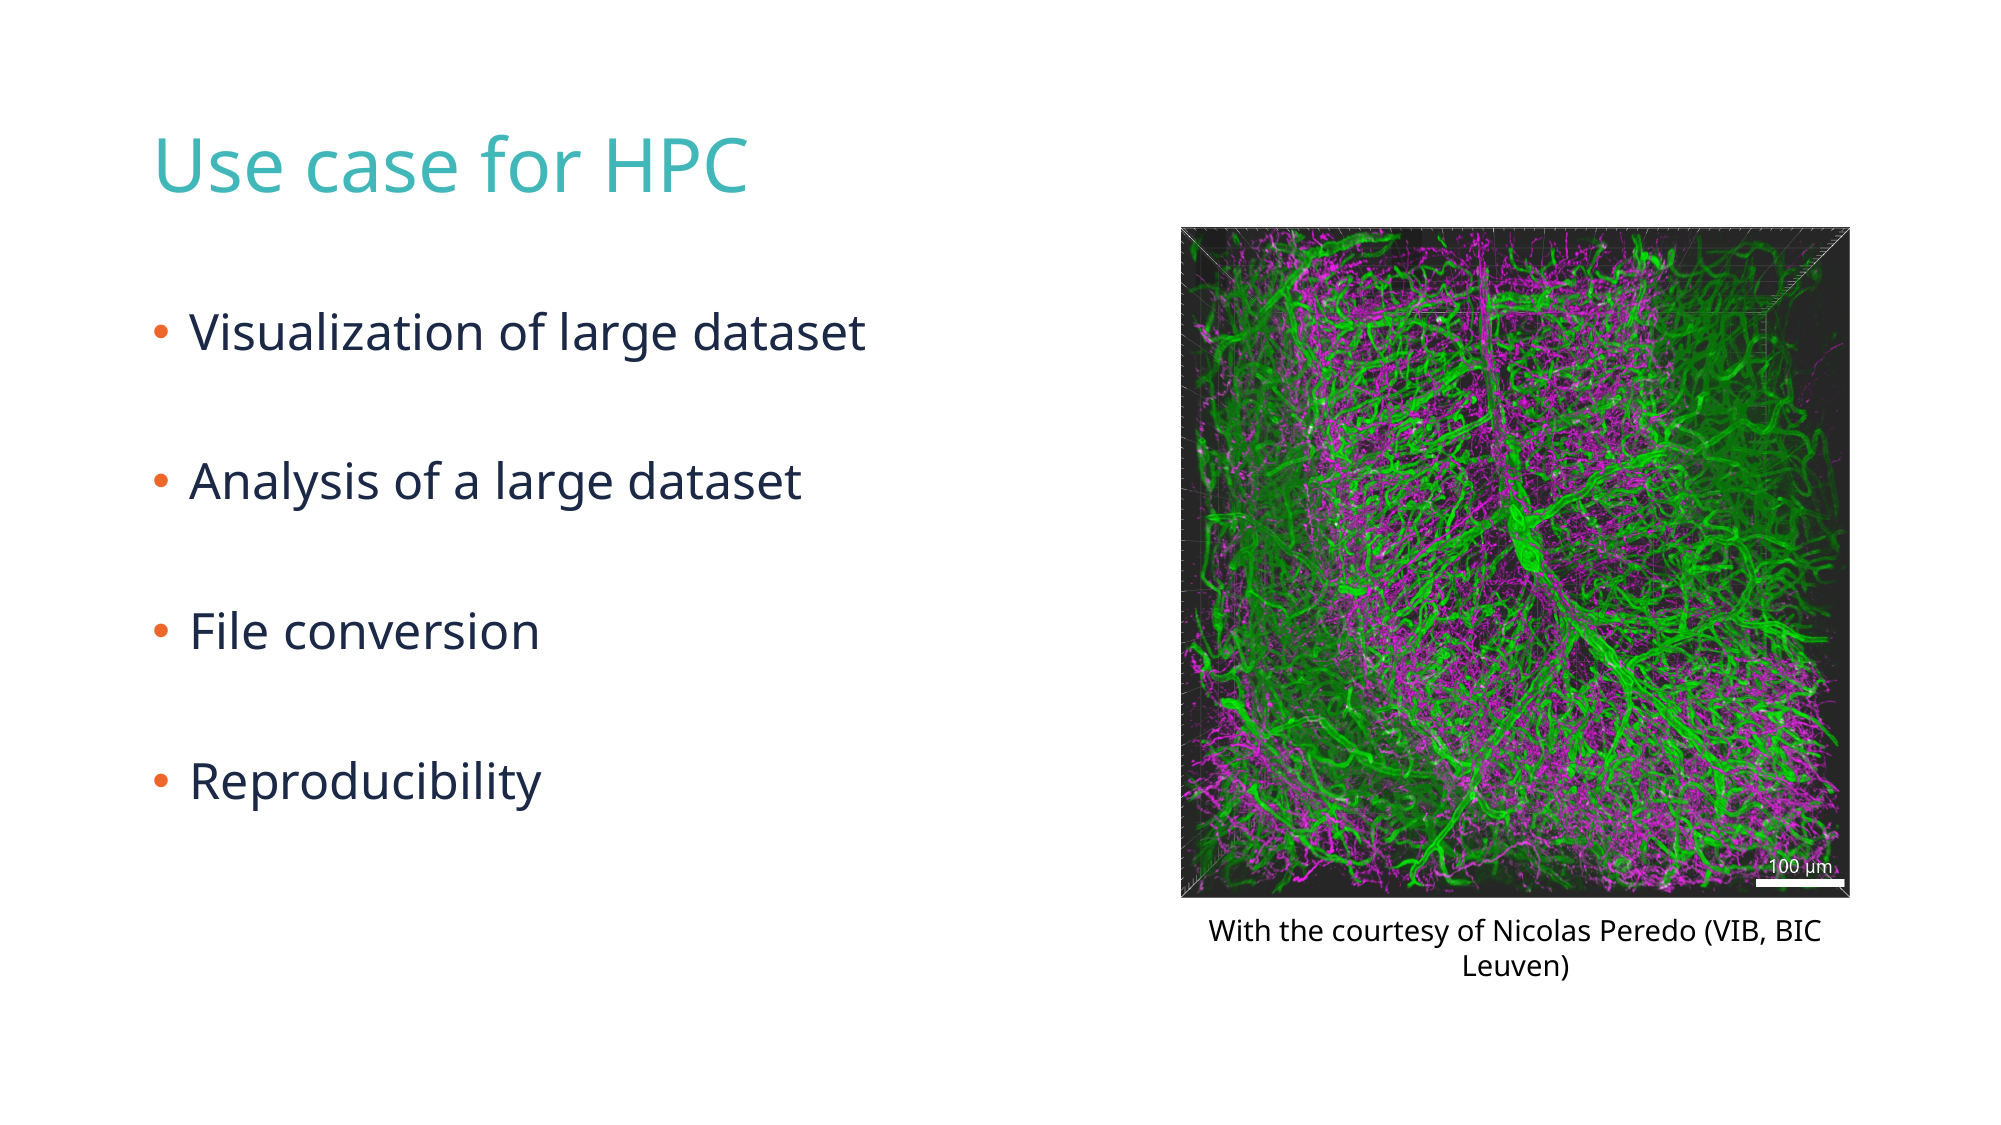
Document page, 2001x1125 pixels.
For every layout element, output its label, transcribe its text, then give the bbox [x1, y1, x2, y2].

text_box With the courtesy of Nicolas Peredo (VIB, BIC Leuven) [1181, 904, 1850, 990]
list Visualization of large dataset Analysis of a large dataset File conversion Reproducibility [137, 299, 1863, 1014]
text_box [1181, 227, 1850, 898]
title Use case for HPC [137, 59, 1863, 278]
